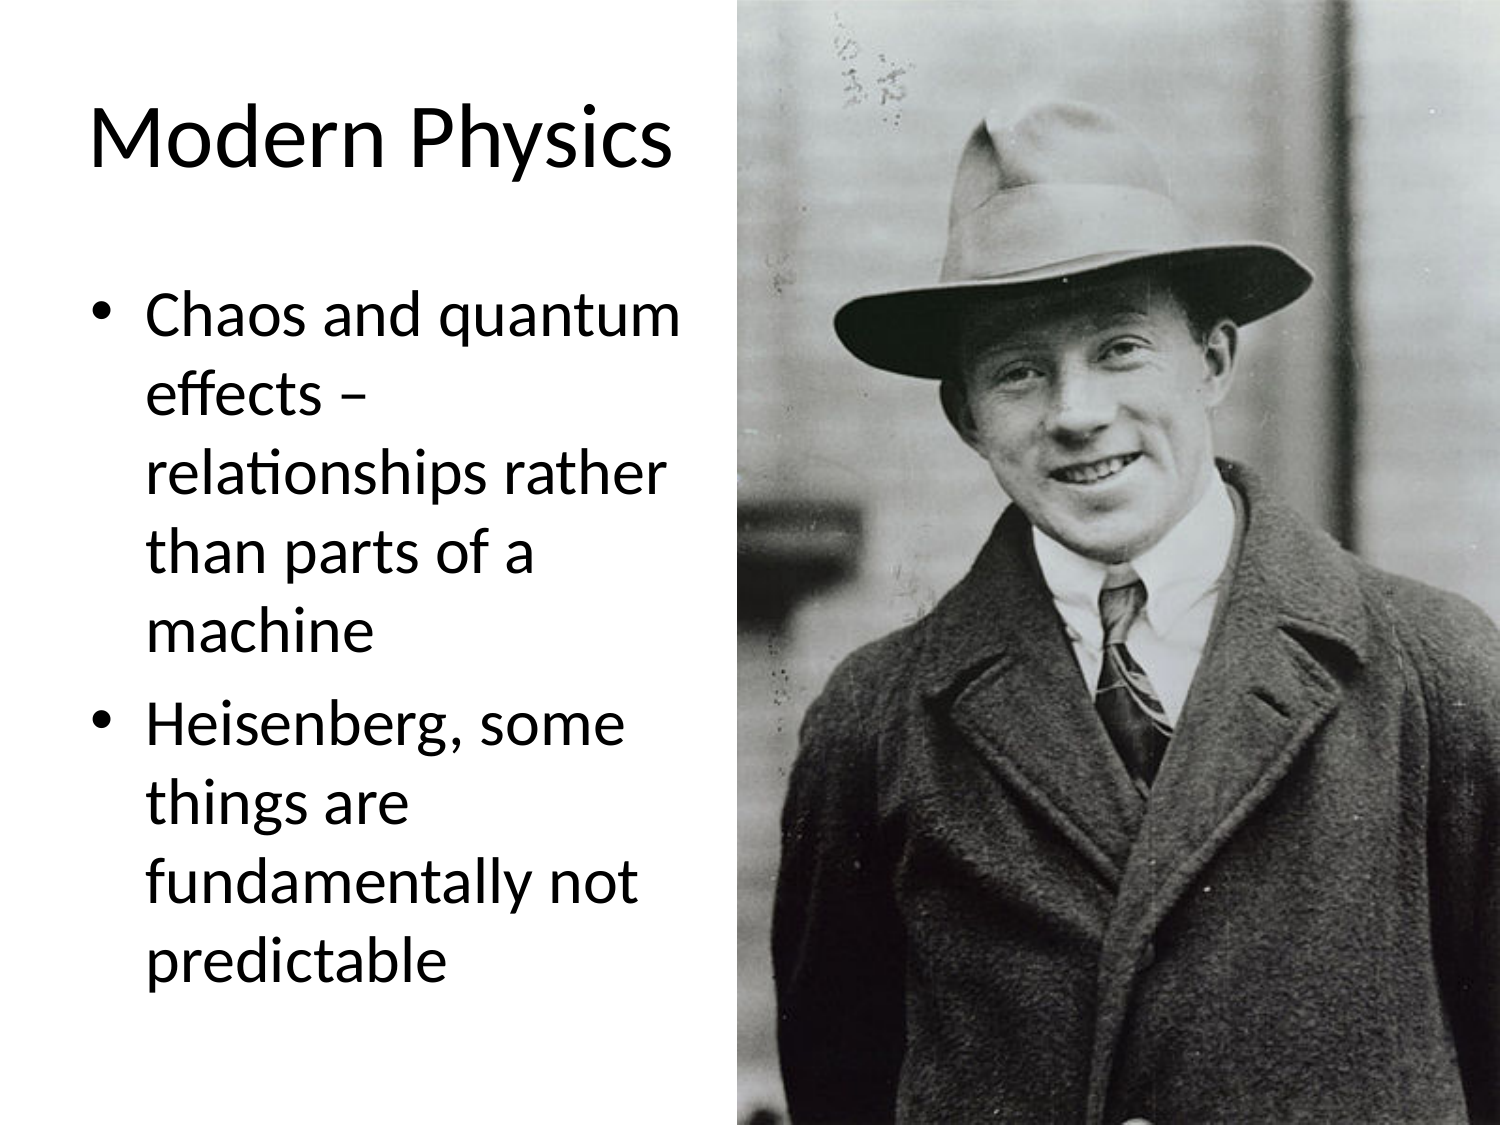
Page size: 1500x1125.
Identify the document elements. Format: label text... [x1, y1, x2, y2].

title Modern Physics [49, 37, 713, 226]
picture [737, 0, 1500, 1125]
list Chaos and quantum effects – relationships rather than parts of a machine Heisenberg, some things are fundamentally not predictable [74, 262, 713, 1006]
